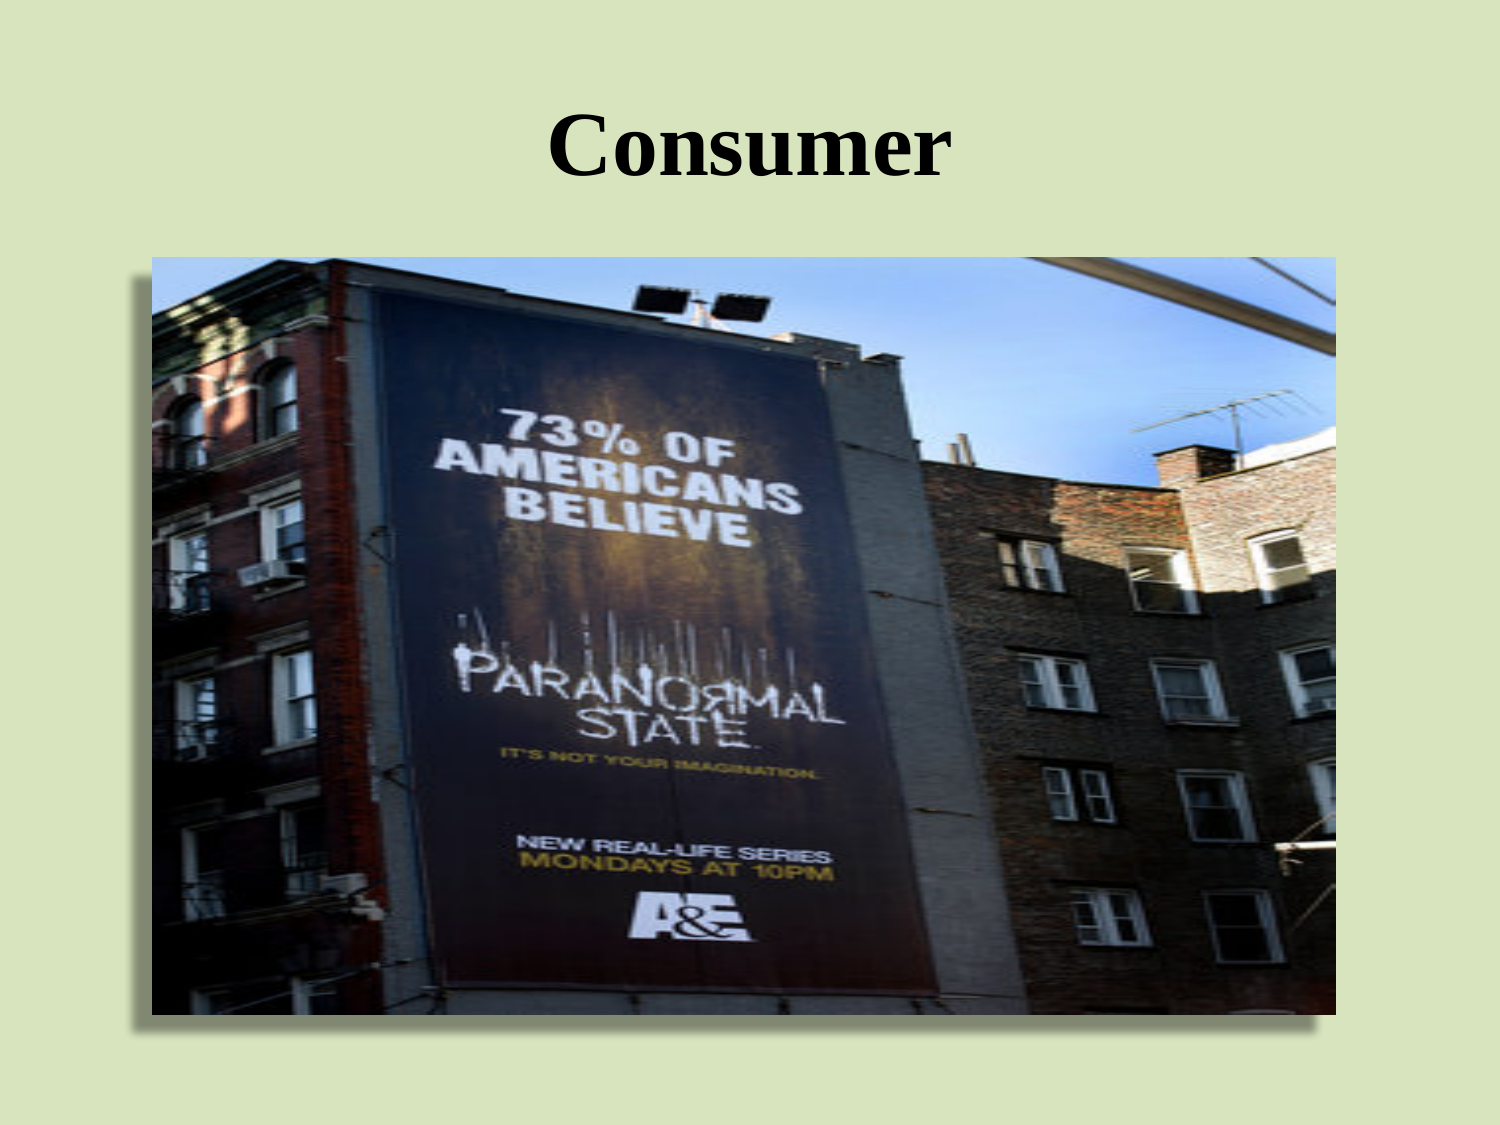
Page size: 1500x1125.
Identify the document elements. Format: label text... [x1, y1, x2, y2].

title Consumer [75, 45, 1425, 233]
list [152, 257, 1337, 1016]
